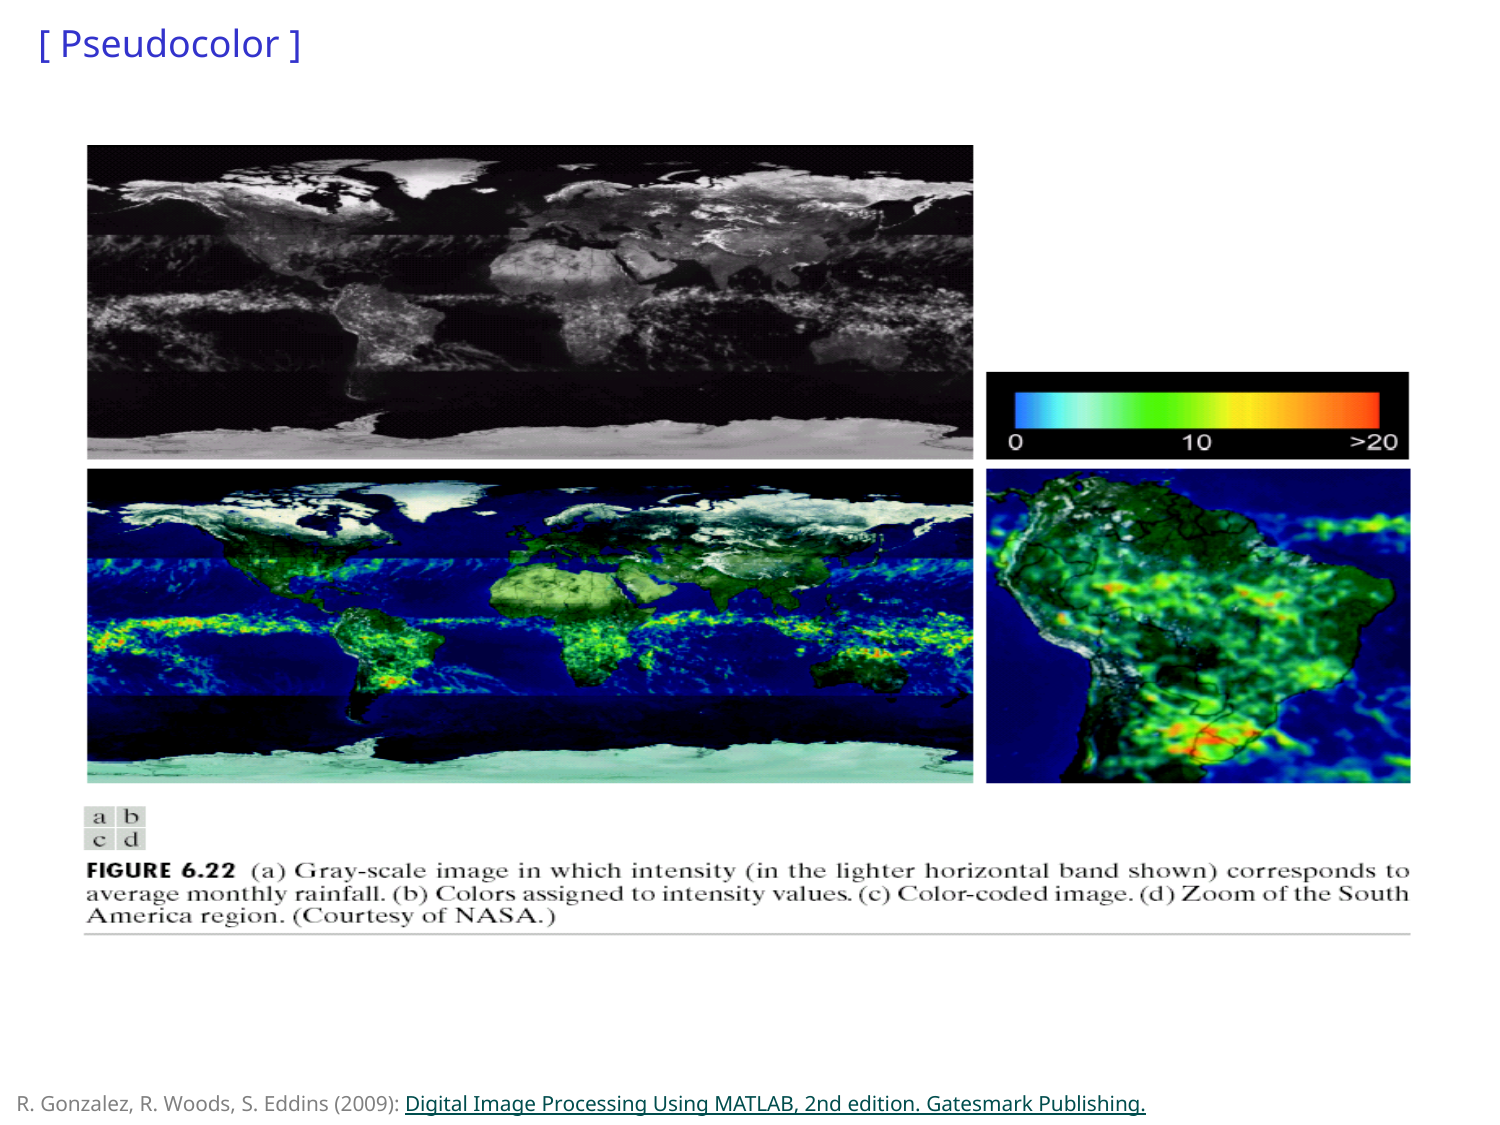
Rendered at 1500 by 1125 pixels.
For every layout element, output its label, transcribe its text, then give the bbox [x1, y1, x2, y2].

text_box R. Gonzalez, R. Woods, S. Eddins (2009): Digital Image Processing Using MATLAB, 2nd edition. Gatesmark Publishing. [1, 1083, 1161, 1125]
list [68, 145, 1419, 940]
text_box [ Pseudocolor ] [23, 12, 317, 73]
